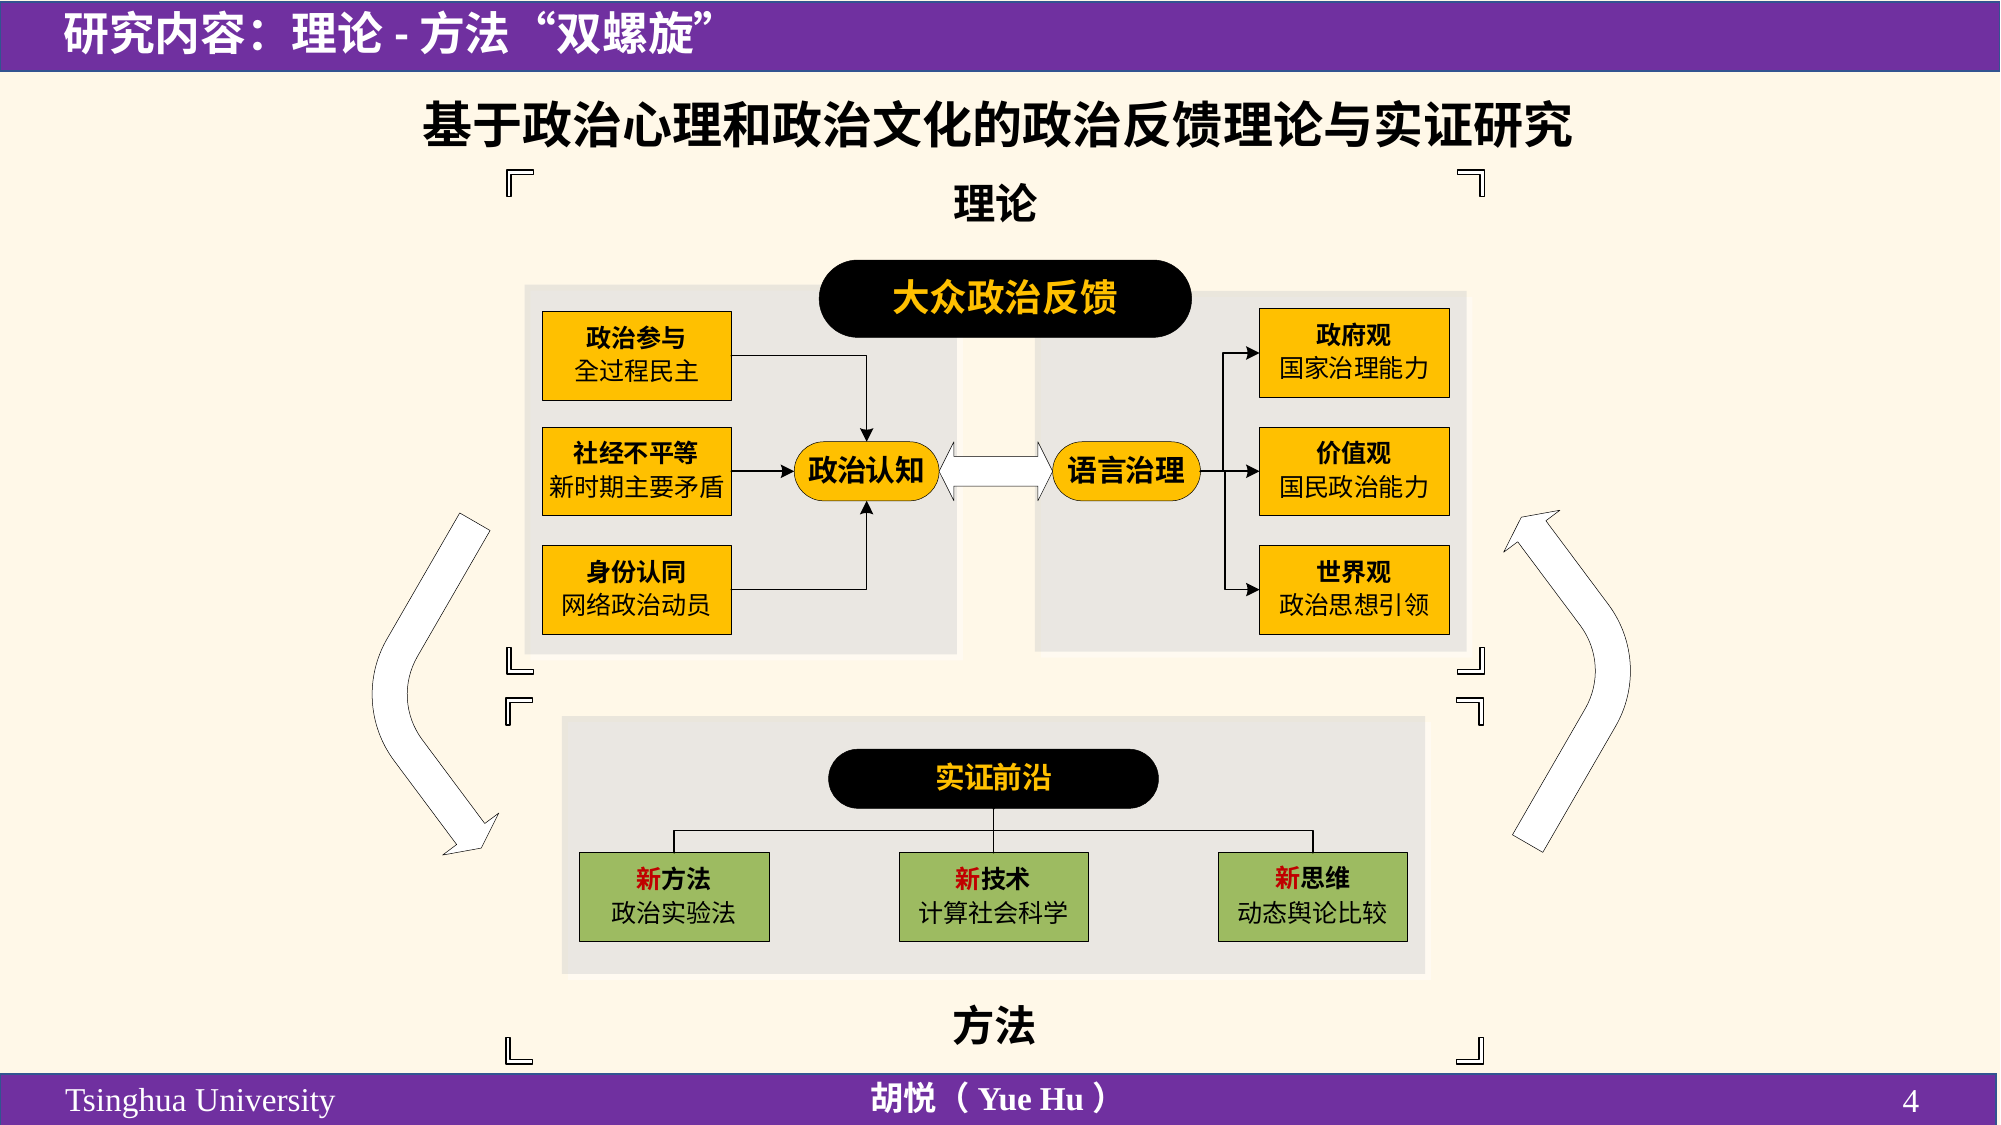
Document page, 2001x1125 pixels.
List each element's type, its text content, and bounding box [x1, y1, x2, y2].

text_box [0, 1070, 1996, 1125]
text_box 研究内容：理论-方法“双螺旋” [48, 0, 765, 67]
text_box 基于政治心理和政治文化的政治反馈理论与实证研究 [407, 86, 1588, 161]
picture [368, 166, 1632, 1070]
text_box [0, 1, 2000, 72]
